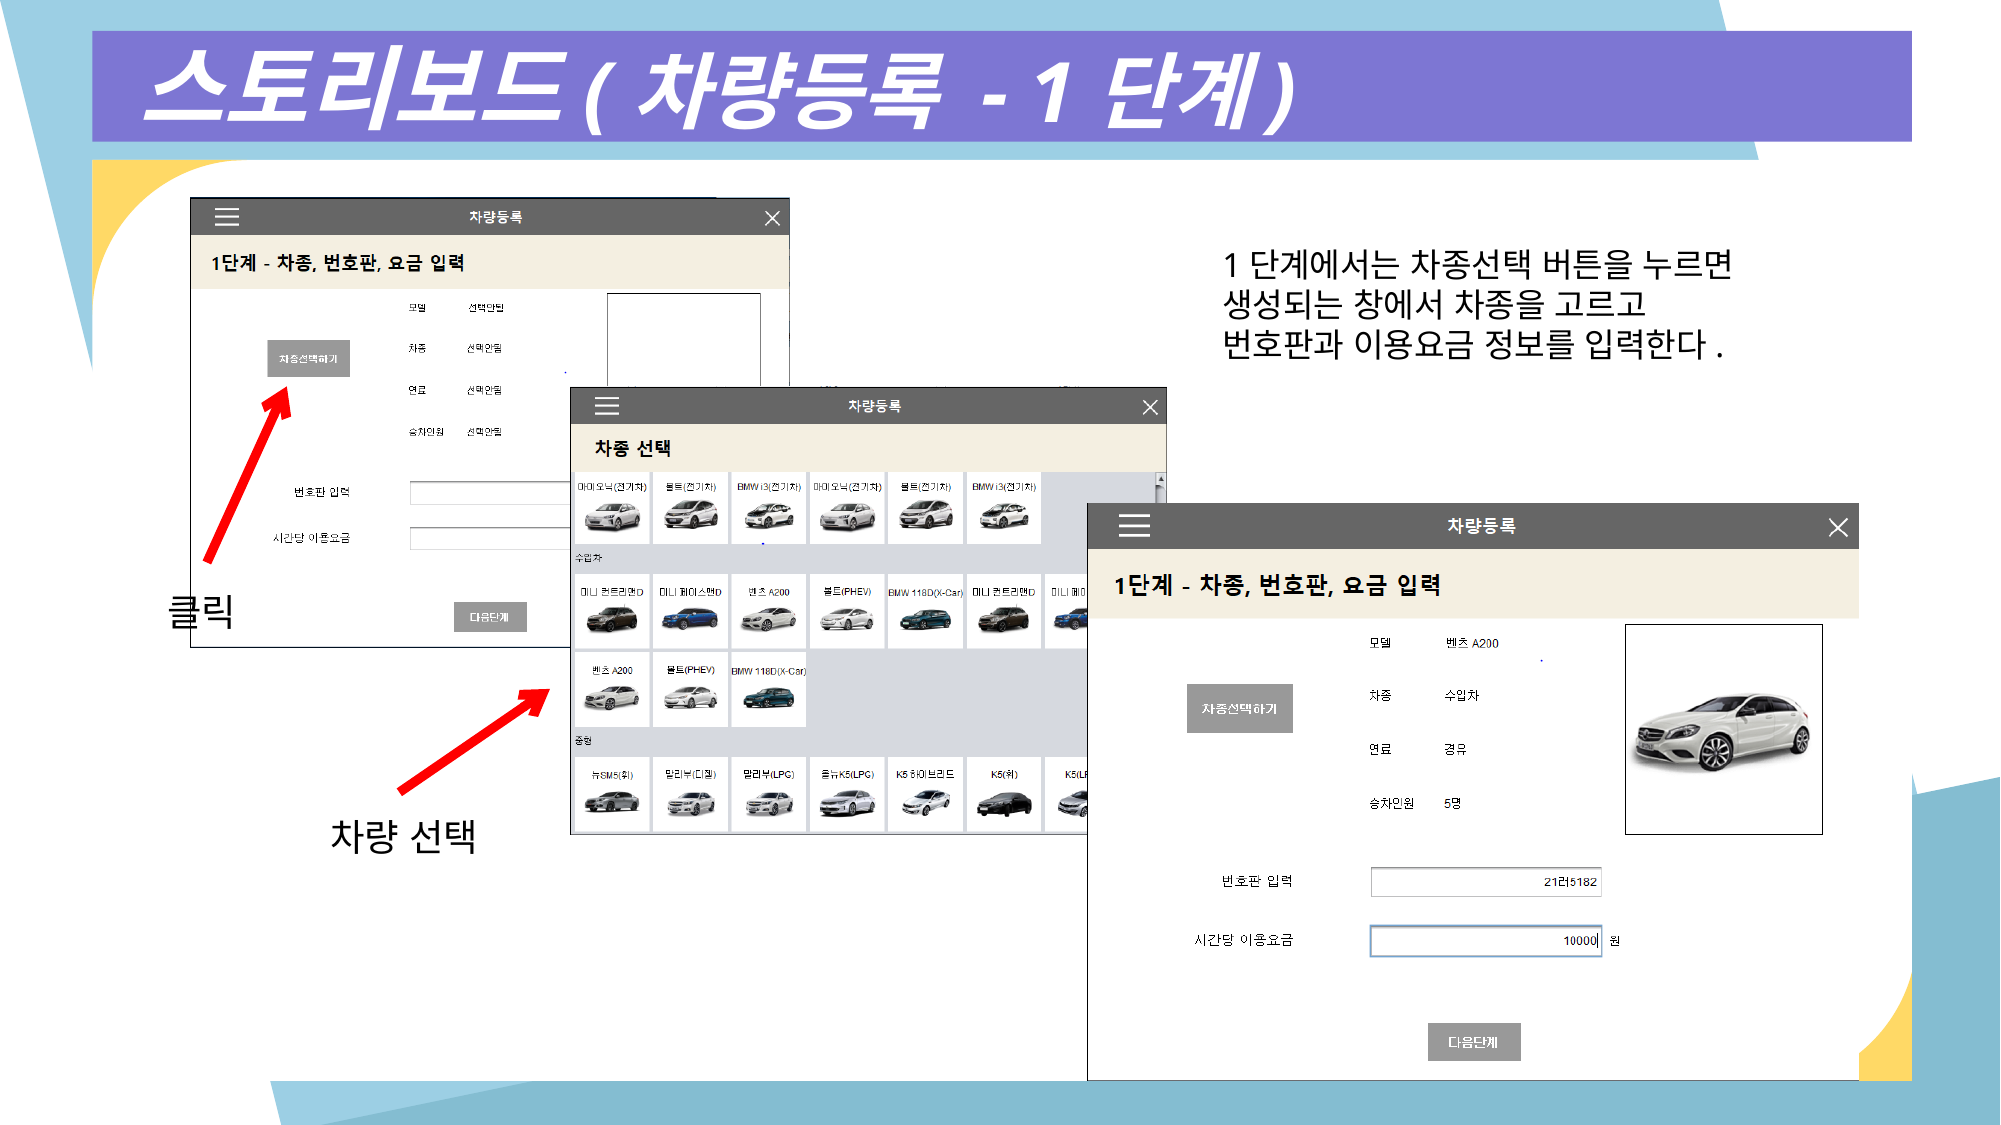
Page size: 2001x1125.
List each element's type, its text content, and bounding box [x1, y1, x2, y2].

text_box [92, 159, 1912, 1081]
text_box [206, 386, 287, 563]
picture [190, 197, 1859, 1081]
text_box [320, 775, 2000, 1125]
text_box 스토리보드(차량등록 - 1단계) [91, 30, 1913, 143]
text_box [1912, 768, 1918, 793]
text_box [0, 0, 1760, 373]
text_box [269, 1081, 523, 1125]
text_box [399, 688, 551, 793]
